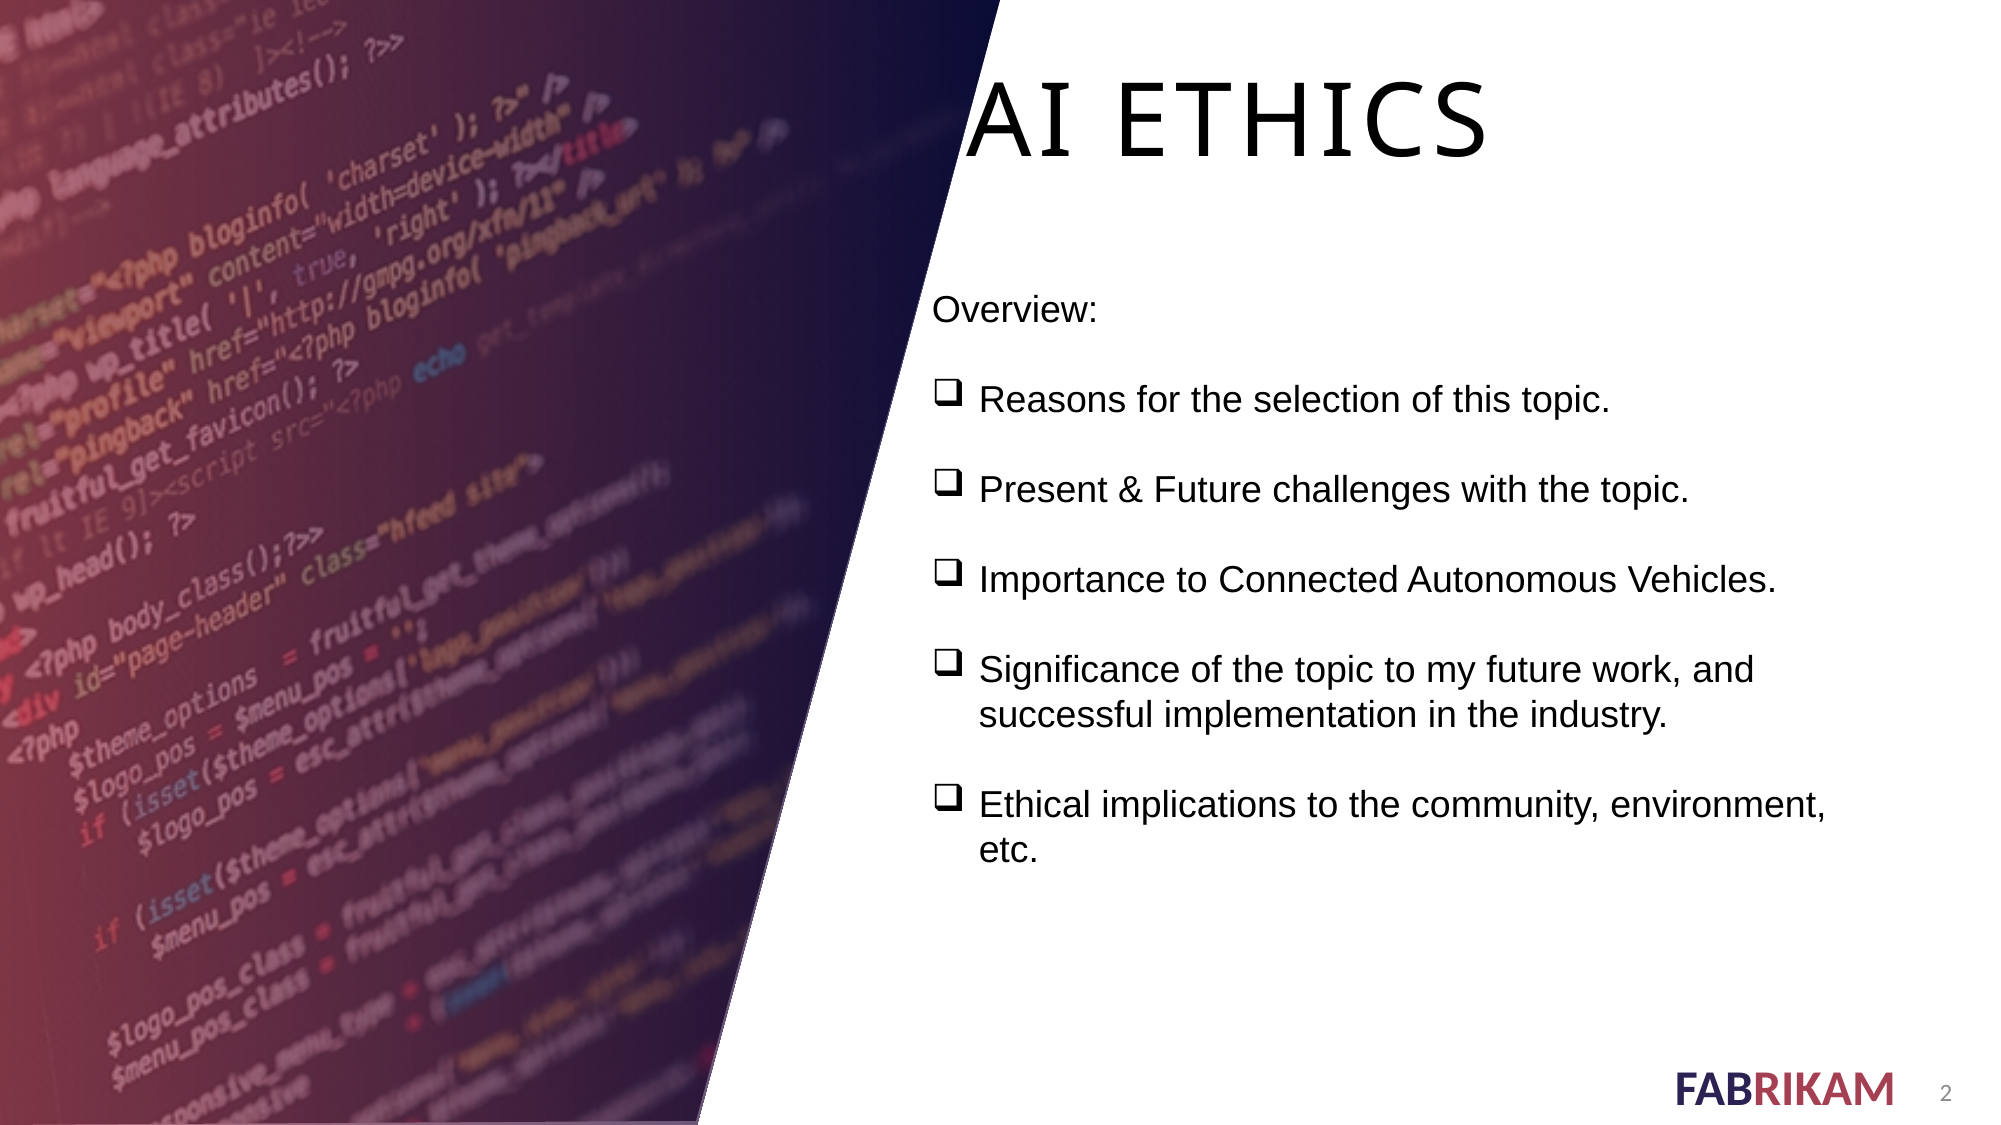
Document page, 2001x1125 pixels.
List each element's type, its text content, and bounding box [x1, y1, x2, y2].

title AI Ethics [1000, 46, 1814, 185]
slide_number 2 [1894, 1061, 1968, 1121]
picture [0, 0, 1000, 1125]
text_box Overview: Reasons for the selection of this topic. Present & Future challenges with the topic. Importance to Connected Autonomous Vehicles. Significance of the topic to my future work, and successful implementation in the industry. Ethical implications to the community, environment, etc. [1000, 277, 1872, 878]
